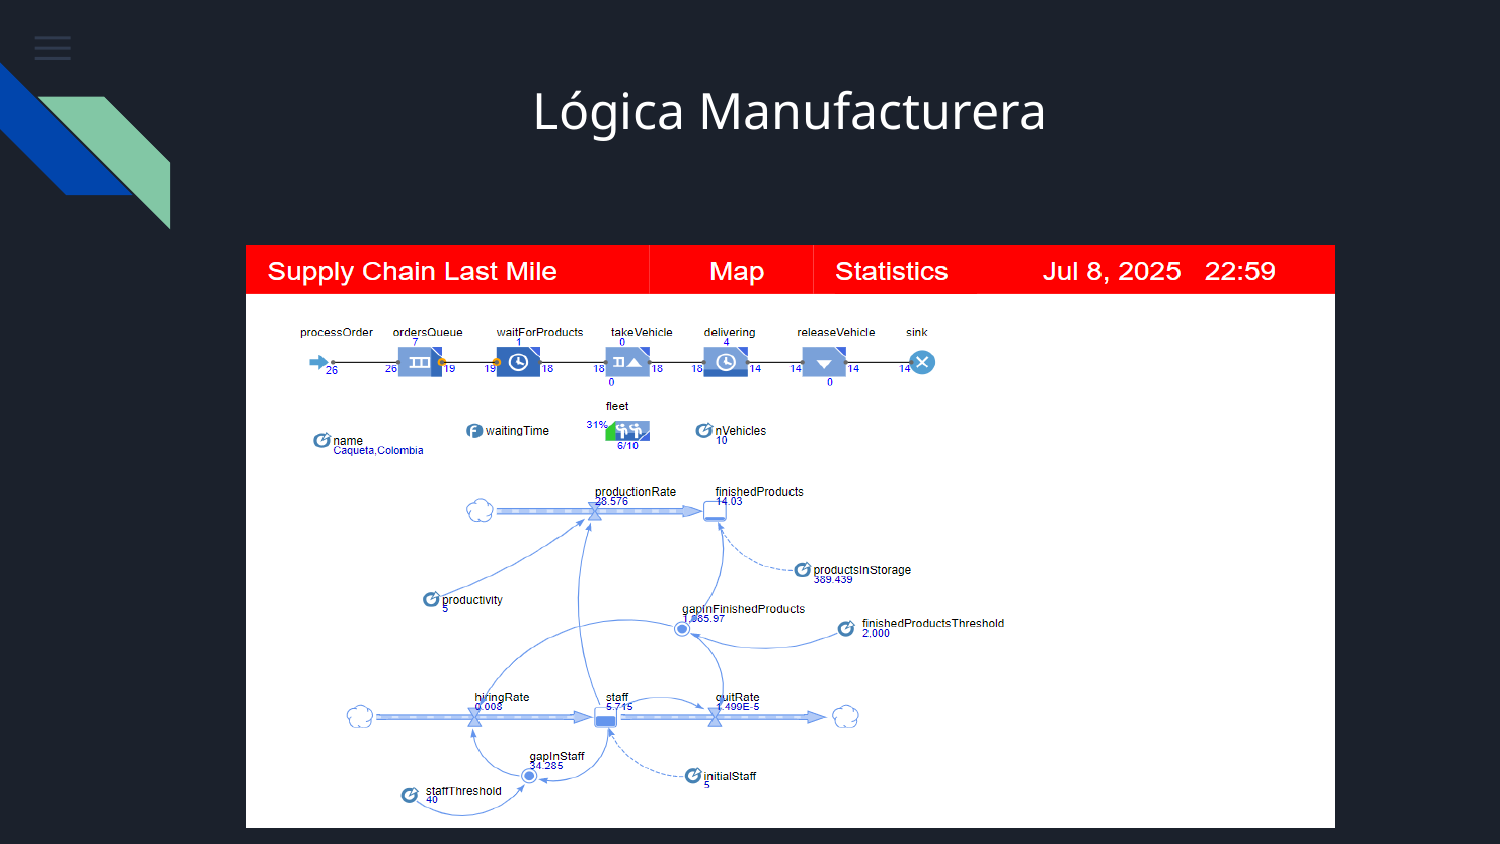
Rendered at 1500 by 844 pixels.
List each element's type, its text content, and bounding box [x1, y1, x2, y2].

title Lógica Manufacturera [212, 64, 1368, 215]
picture [245, 245, 1335, 828]
